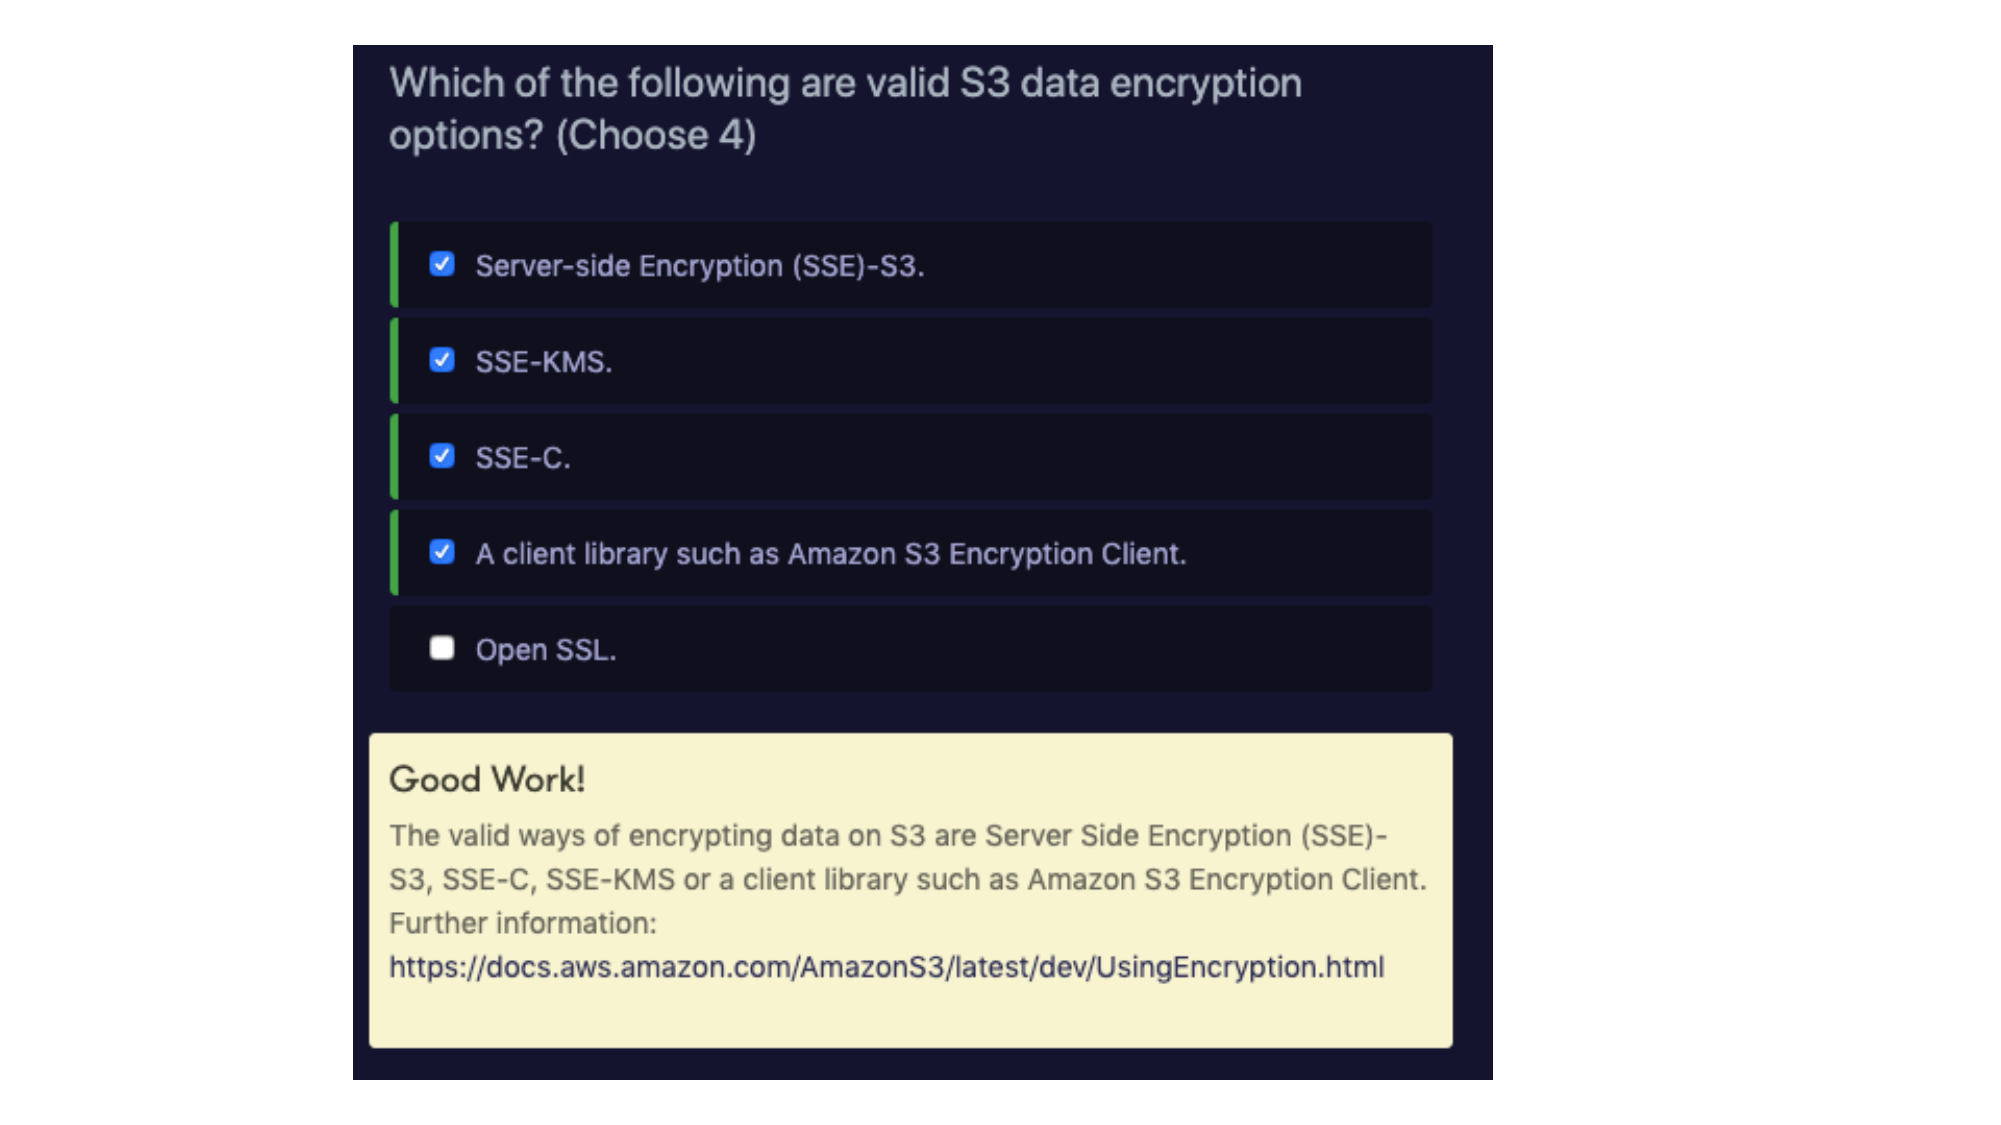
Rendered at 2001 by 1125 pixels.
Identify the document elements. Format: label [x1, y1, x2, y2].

picture [353, 45, 1493, 1080]
